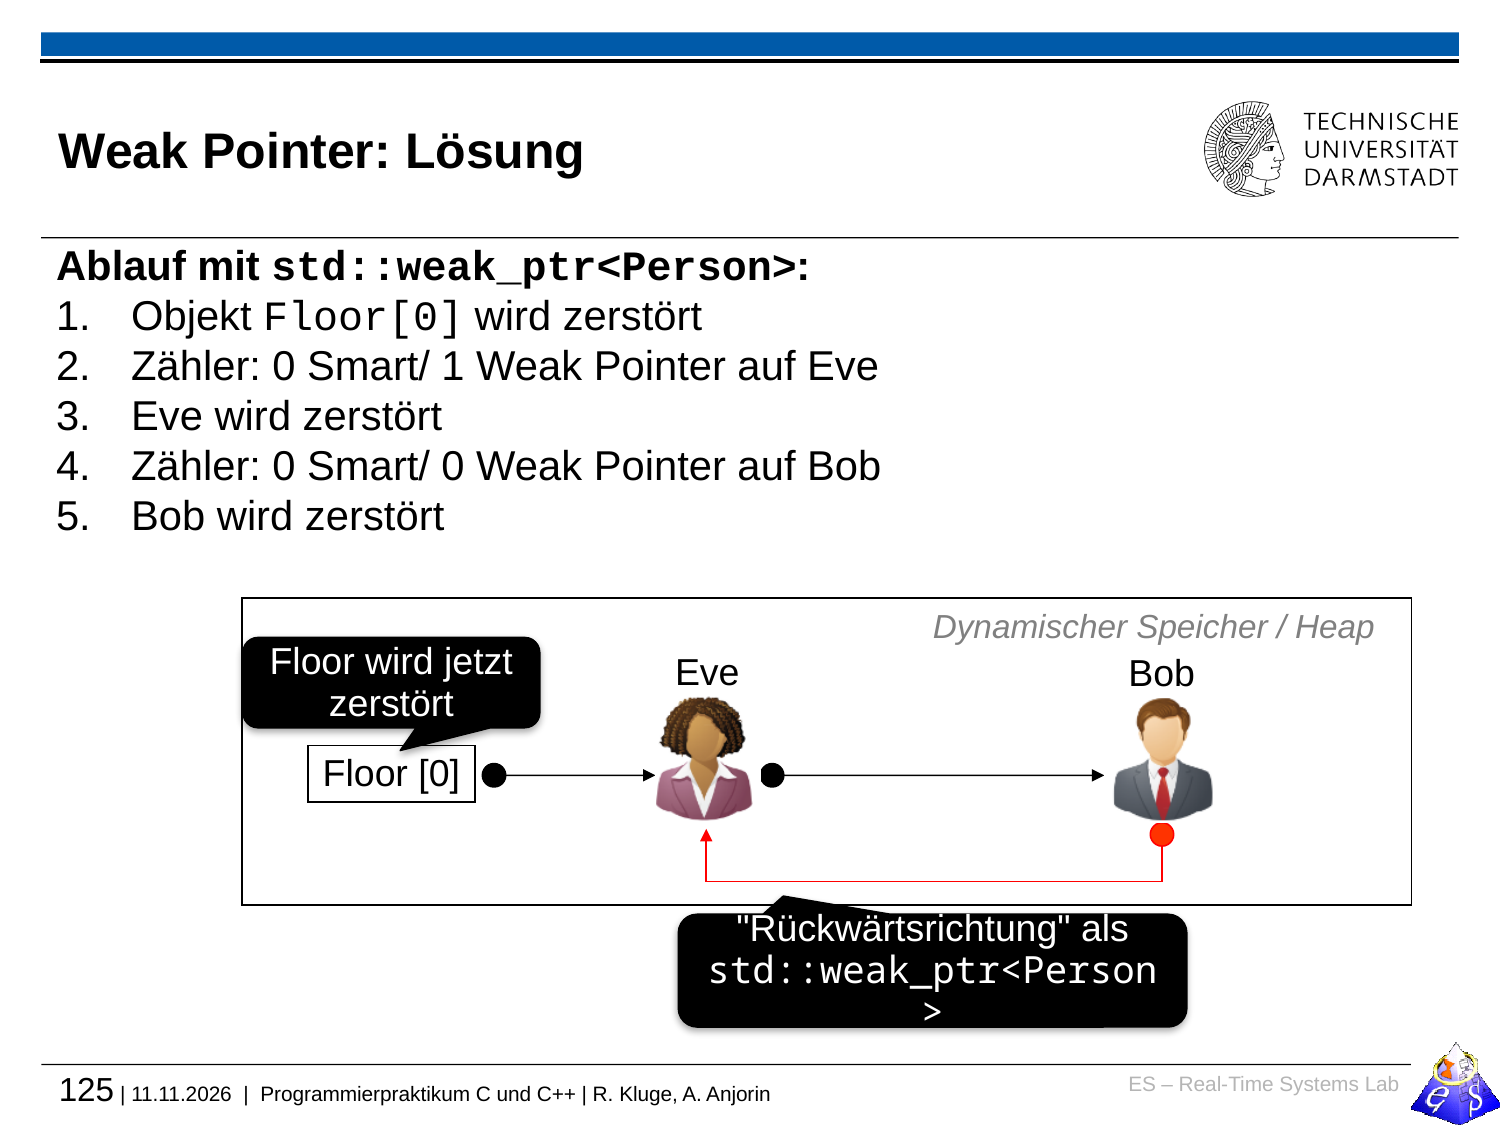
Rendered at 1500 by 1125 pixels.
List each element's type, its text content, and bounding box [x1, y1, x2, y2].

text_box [705, 822, 1174, 882]
text_box Ablauf mit std::weak_ptr<Person>: Objekt Floor[0] wird zerstört Zähler: 0 Smart/ 1 Weak Pointer auf Eve Eve wird zerstört Zähler: 0 Smart/ 0 Weak Pointer auf Bob Bob wird zerstört [41, 231, 1211, 547]
text_box Floor [0] [307, 745, 475, 803]
text_box Floor wird jetzt zerstört [242, 636, 541, 752]
text_box [506, 769, 650, 782]
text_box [1104, 645, 1219, 823]
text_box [766, 763, 1099, 788]
picture [1411, 1041, 1500, 1125]
text_box Dynamischer Speicher / Heap [917, 597, 1390, 653]
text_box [655, 644, 761, 823]
picture [1187, 84, 1483, 214]
title Weak Pointer: Lösung [58, 80, 1187, 218]
text_box [242, 597, 1412, 906]
text_box [482, 763, 506, 787]
text_box "Rückwärtsrichtung" als std::weak_ptr<Person> [677, 895, 1188, 1028]
